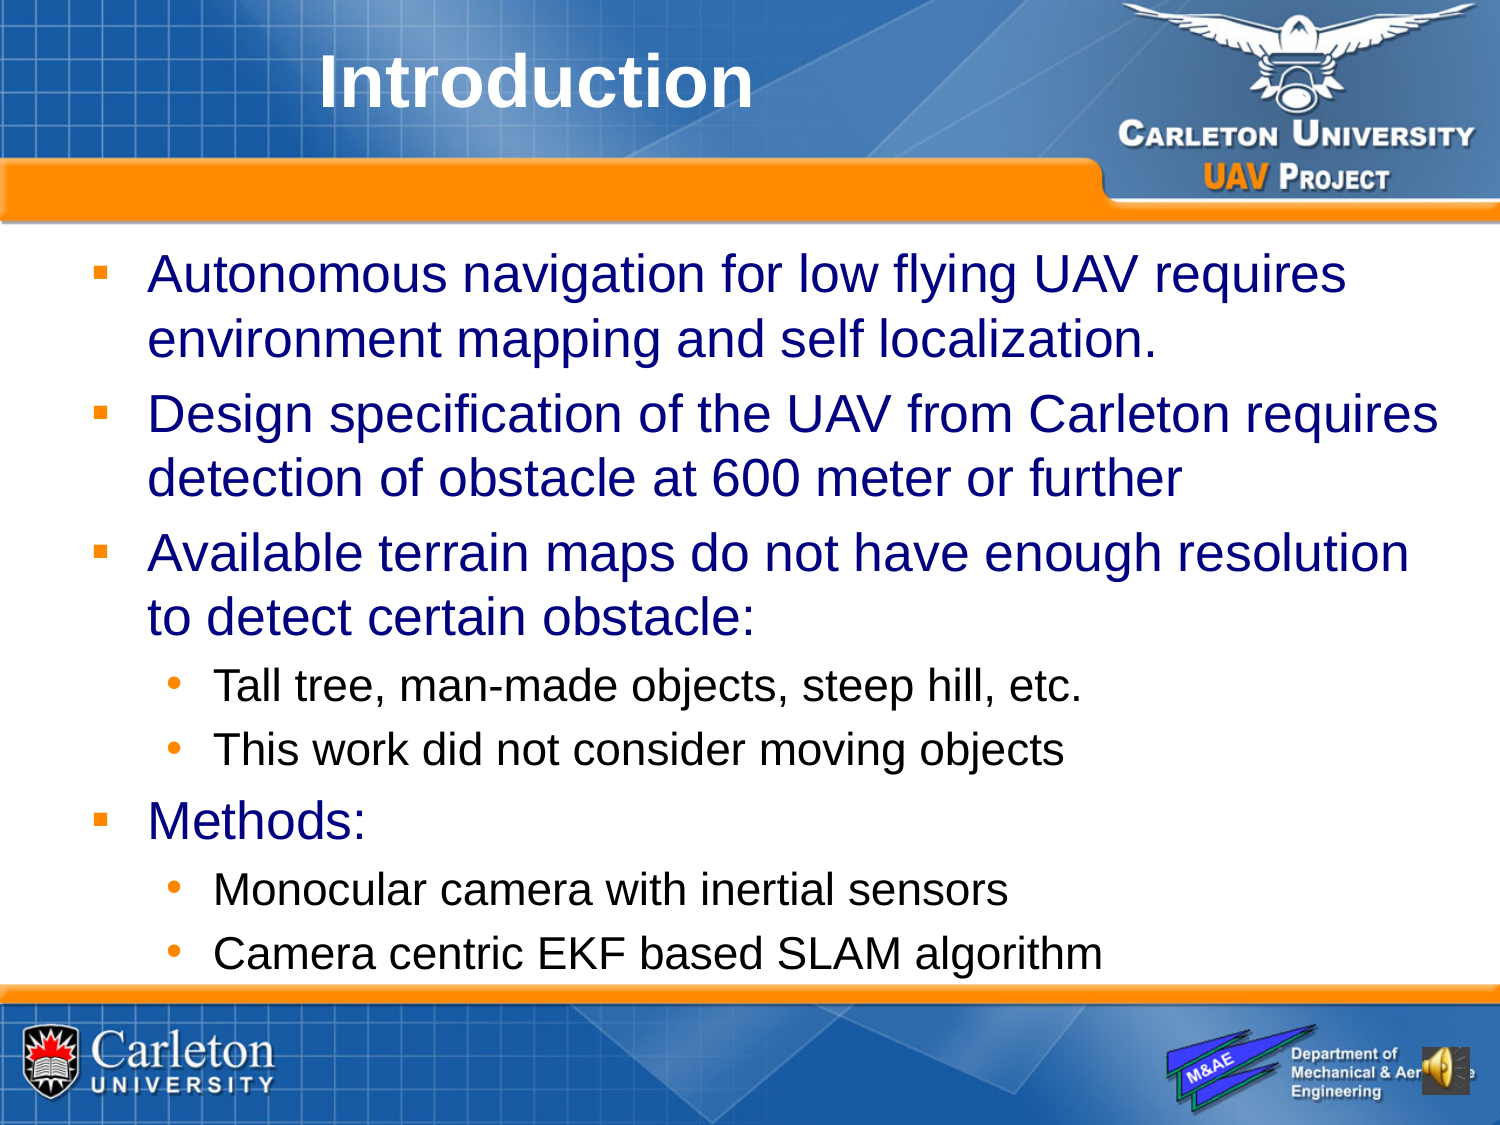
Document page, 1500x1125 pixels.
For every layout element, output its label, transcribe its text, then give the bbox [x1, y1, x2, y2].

list Autonomous navigation for low flying UAV requires environment mapping and self localization. Design specification of the UAV from Carleton requires detection of obstacle at 600 meter or further Available terrain maps do not have enough resolution to detect certain obstacle: Tall tree, man-made objects, steep hill, etc. This work did not consider moving objects Methods: Monocular camera with inertial sensors Camera centric EKF based SLAM algorithm [76, 231, 1459, 997]
picture [0, 0, 1500, 1125]
title Introduction [17, 30, 1058, 124]
